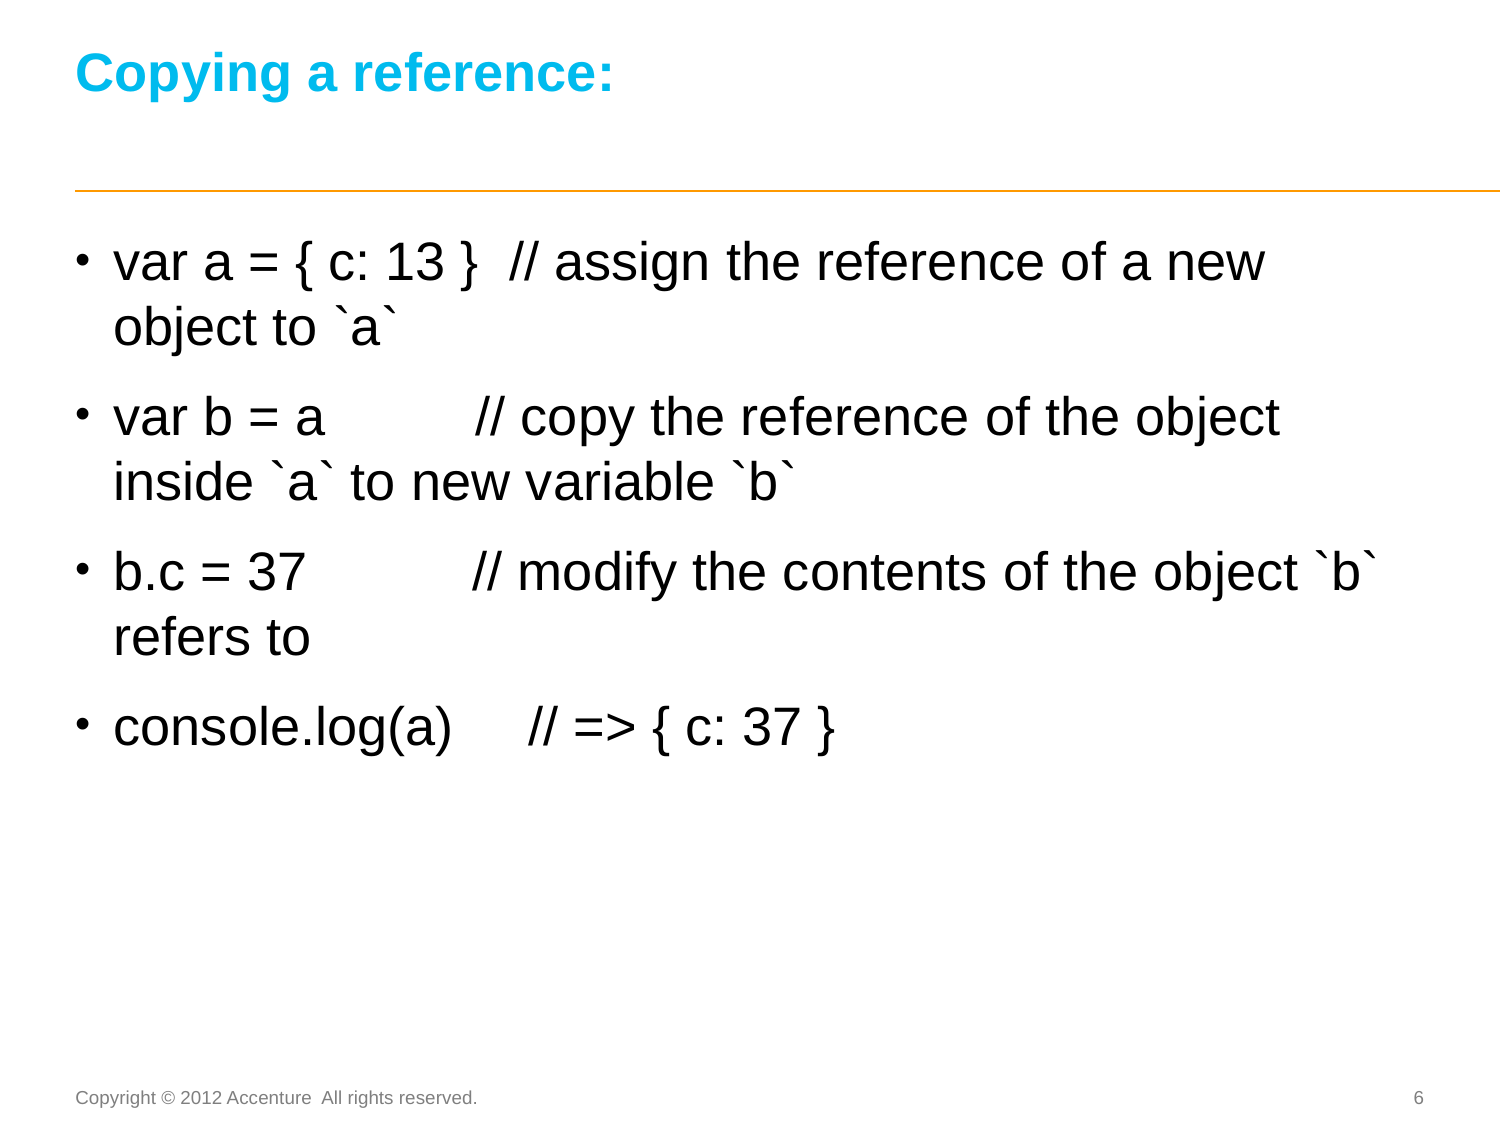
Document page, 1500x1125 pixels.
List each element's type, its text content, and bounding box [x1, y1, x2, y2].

title Copying a reference: [75, 27, 1422, 157]
list var a = { c: 13 } // assign the reference of a new object to `a` var b = a // copy the reference of the object inside `a` to new variable `b` b.c = 37 // modify the contents of the object `b` refers to console.log(a) // => { c: 37 } [75, 226, 1425, 1018]
